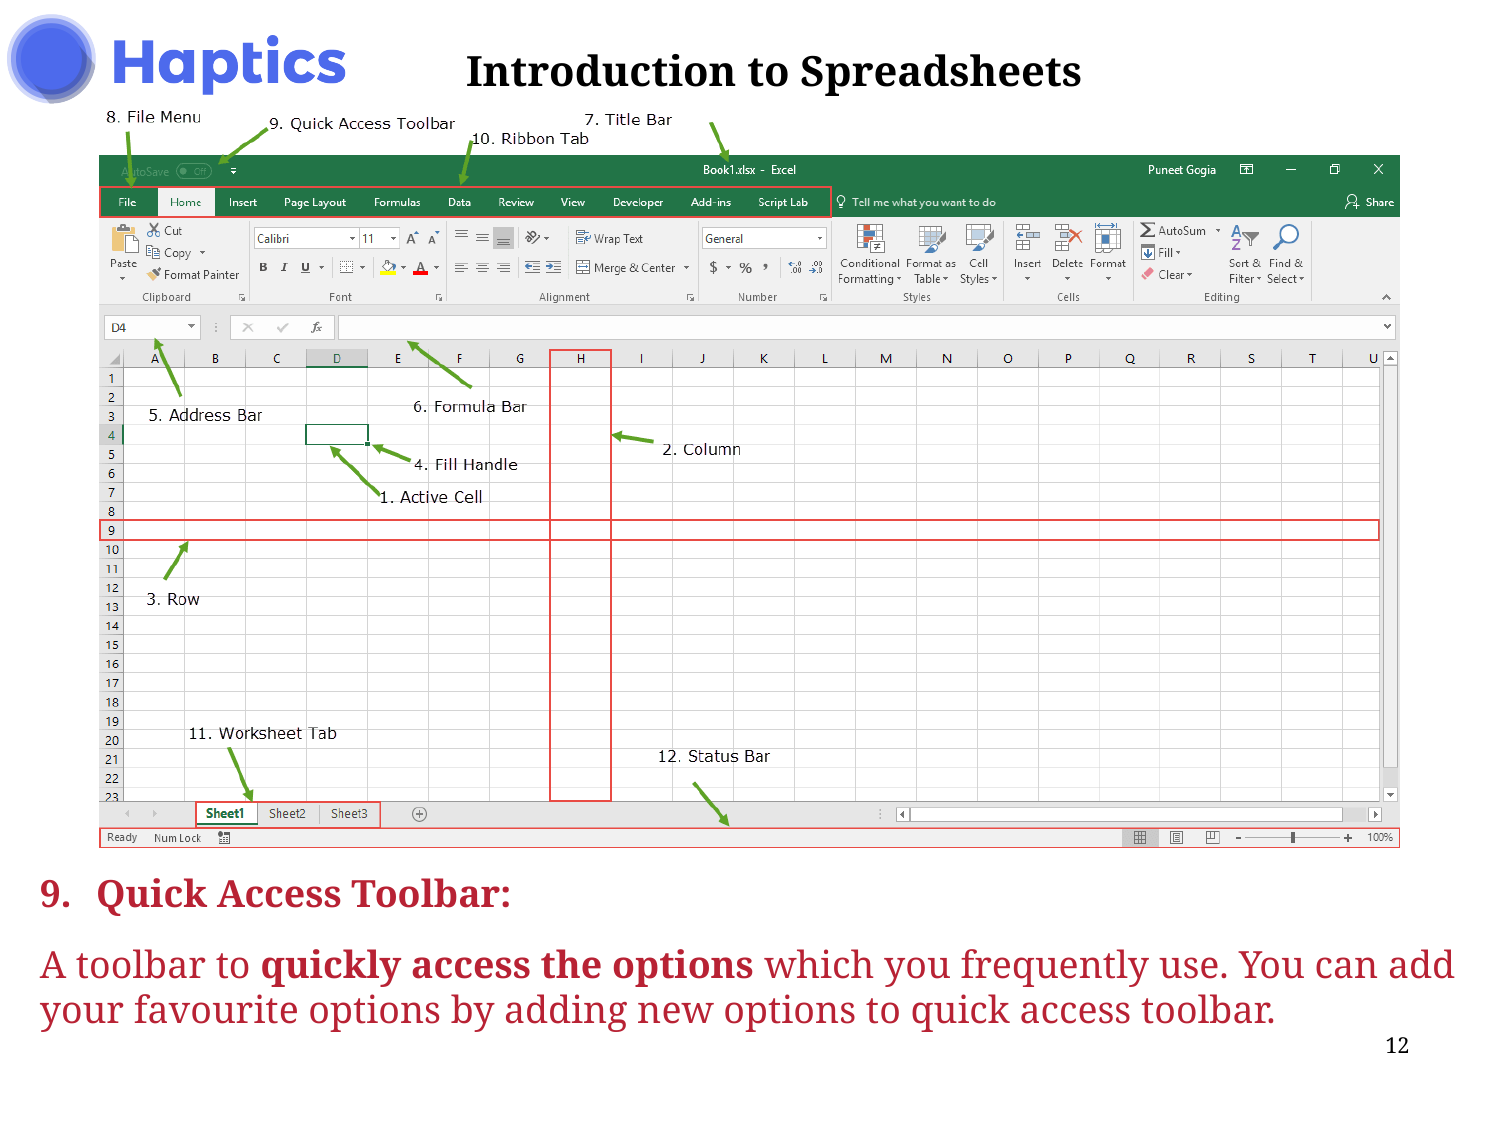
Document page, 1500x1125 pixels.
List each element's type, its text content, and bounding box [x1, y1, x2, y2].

picture [0, 0, 1401, 849]
slide_number 12 [1074, 1039, 1425, 1103]
text_box Introduction to Spreadsheets [371, 37, 1177, 101]
text_box Quick Access Toolbar: A toolbar to quickly access the options which you frequently use. You can add your favourite options by adding new options to quick access toolbar. [24, 862, 1488, 1039]
